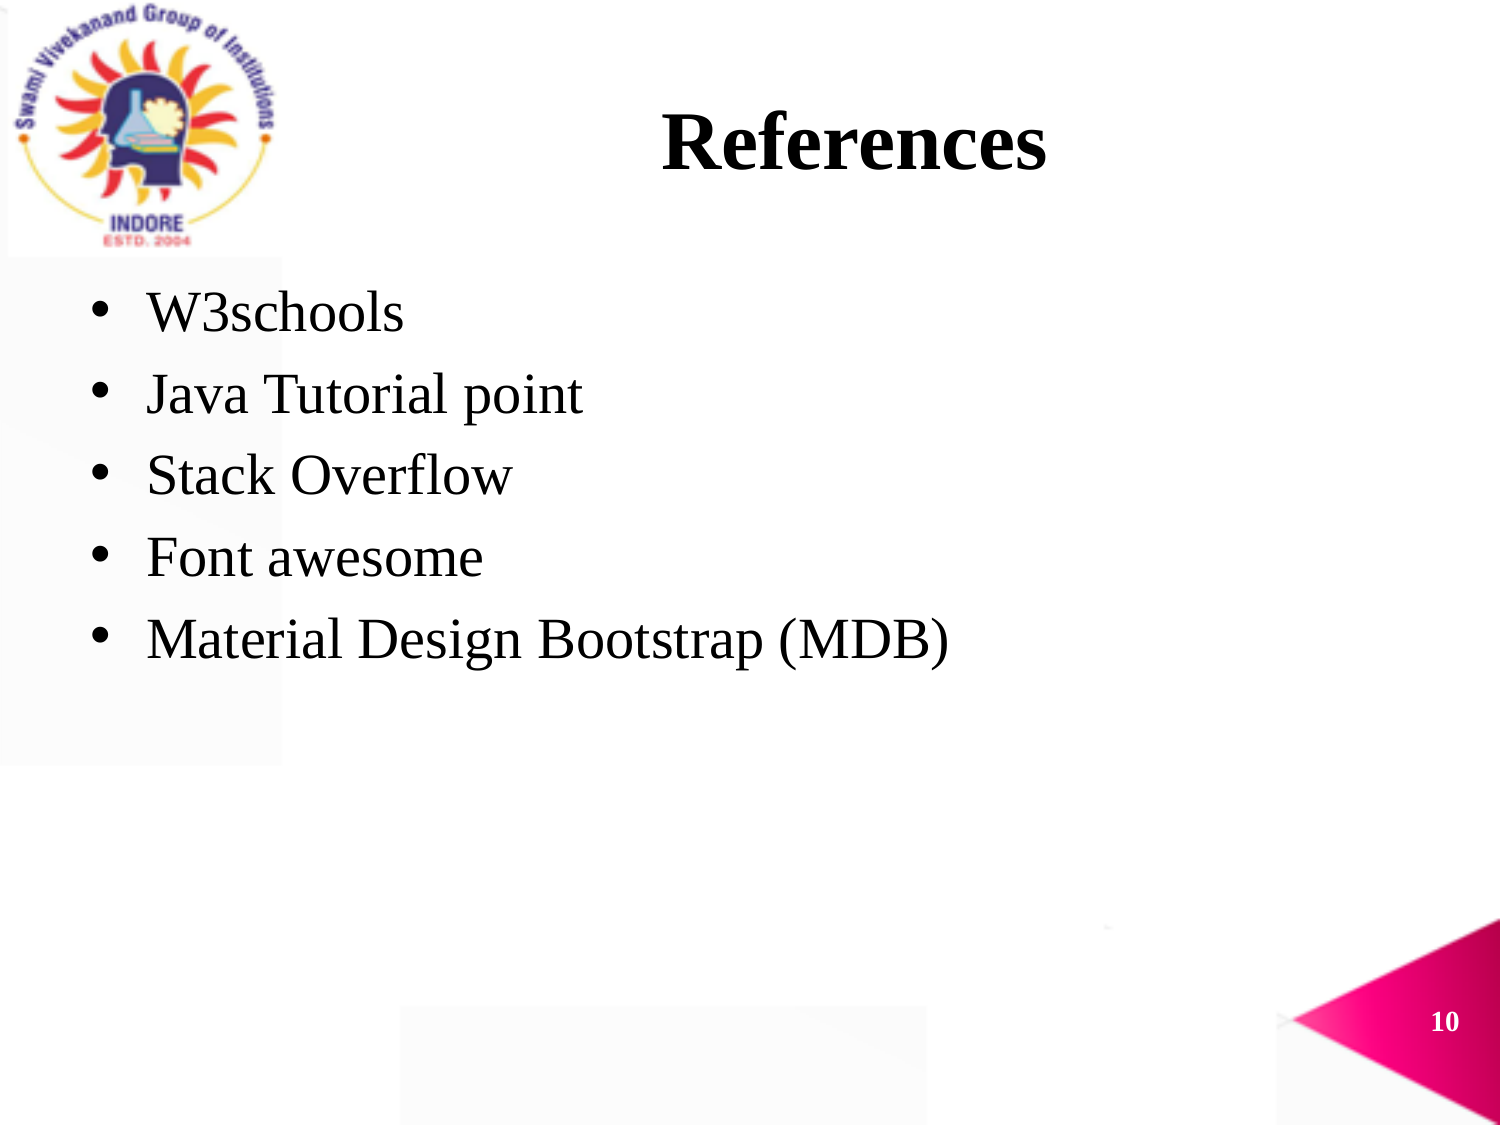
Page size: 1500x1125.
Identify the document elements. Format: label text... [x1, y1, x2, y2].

title References [284, 41, 1425, 230]
picture [0, 0, 1500, 1125]
list W3schools Java Tutorial point Stack Overflow Font awesome Material Design Bootstrap (MDB) [75, 265, 1425, 1008]
slide_number 9 [1125, 990, 1475, 1050]
